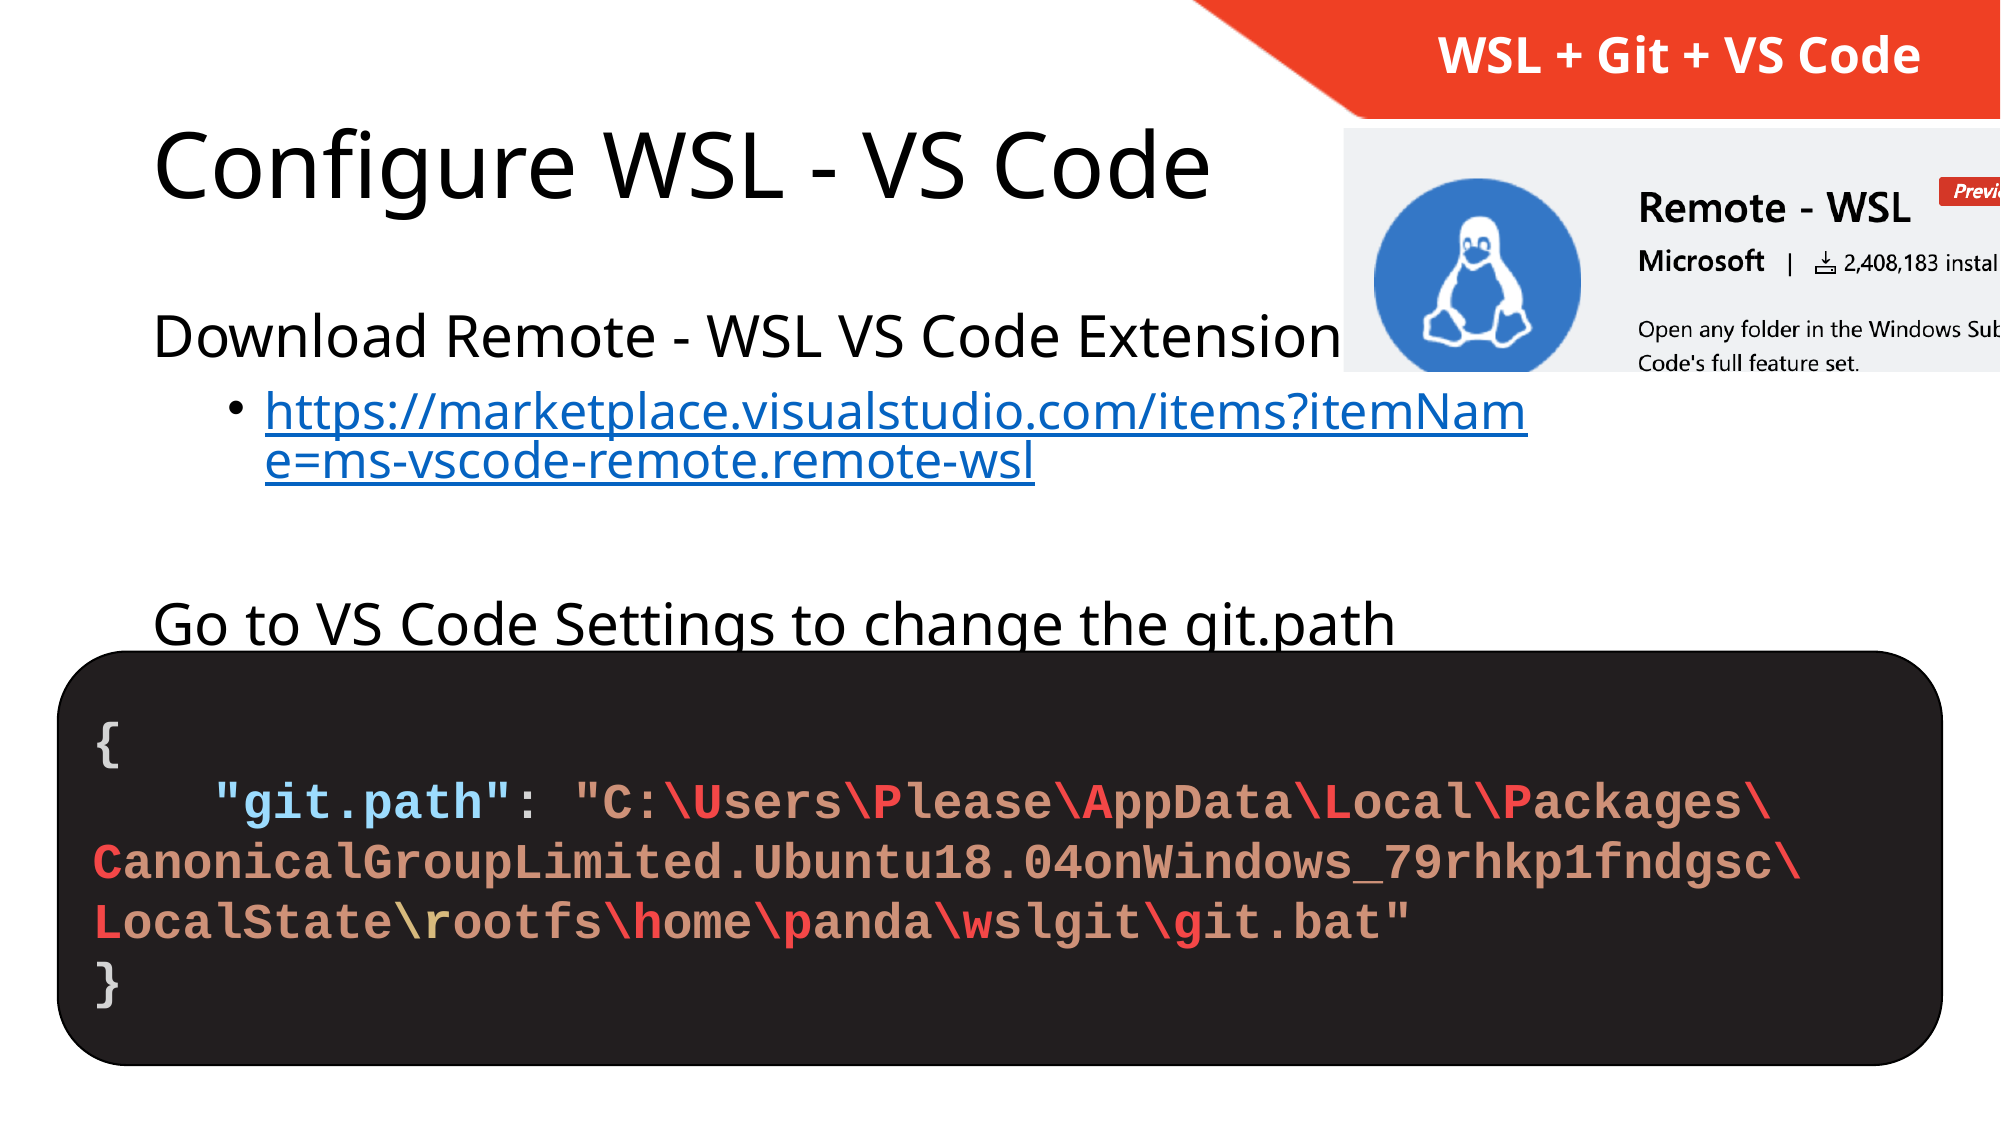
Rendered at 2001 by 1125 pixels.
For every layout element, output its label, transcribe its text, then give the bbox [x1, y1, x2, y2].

picture [1190, 0, 2001, 119]
title Configure WSL - VS Code [137, 59, 1863, 278]
list Download Remote - WSL VS Code Extension https://marketplace.visualstudio.com/items?itemName=ms-vscode-remote.remote-wsl Go to VS Code Settings to change the git.path object: [137, 299, 1552, 650]
list WSL + Git + VS Code [1380, 22, 1980, 91]
picture [1343, 128, 2000, 372]
text_box { "git.path": "C:\Users\Please\AppData\Local\Packages\CanonicalGroupLimited.Ubuntu18.04onWindows_79rhkp1fndgsc\LocalState\rootfs\home\panda\wslgit\git.bat" } [56, 650, 1944, 1067]
